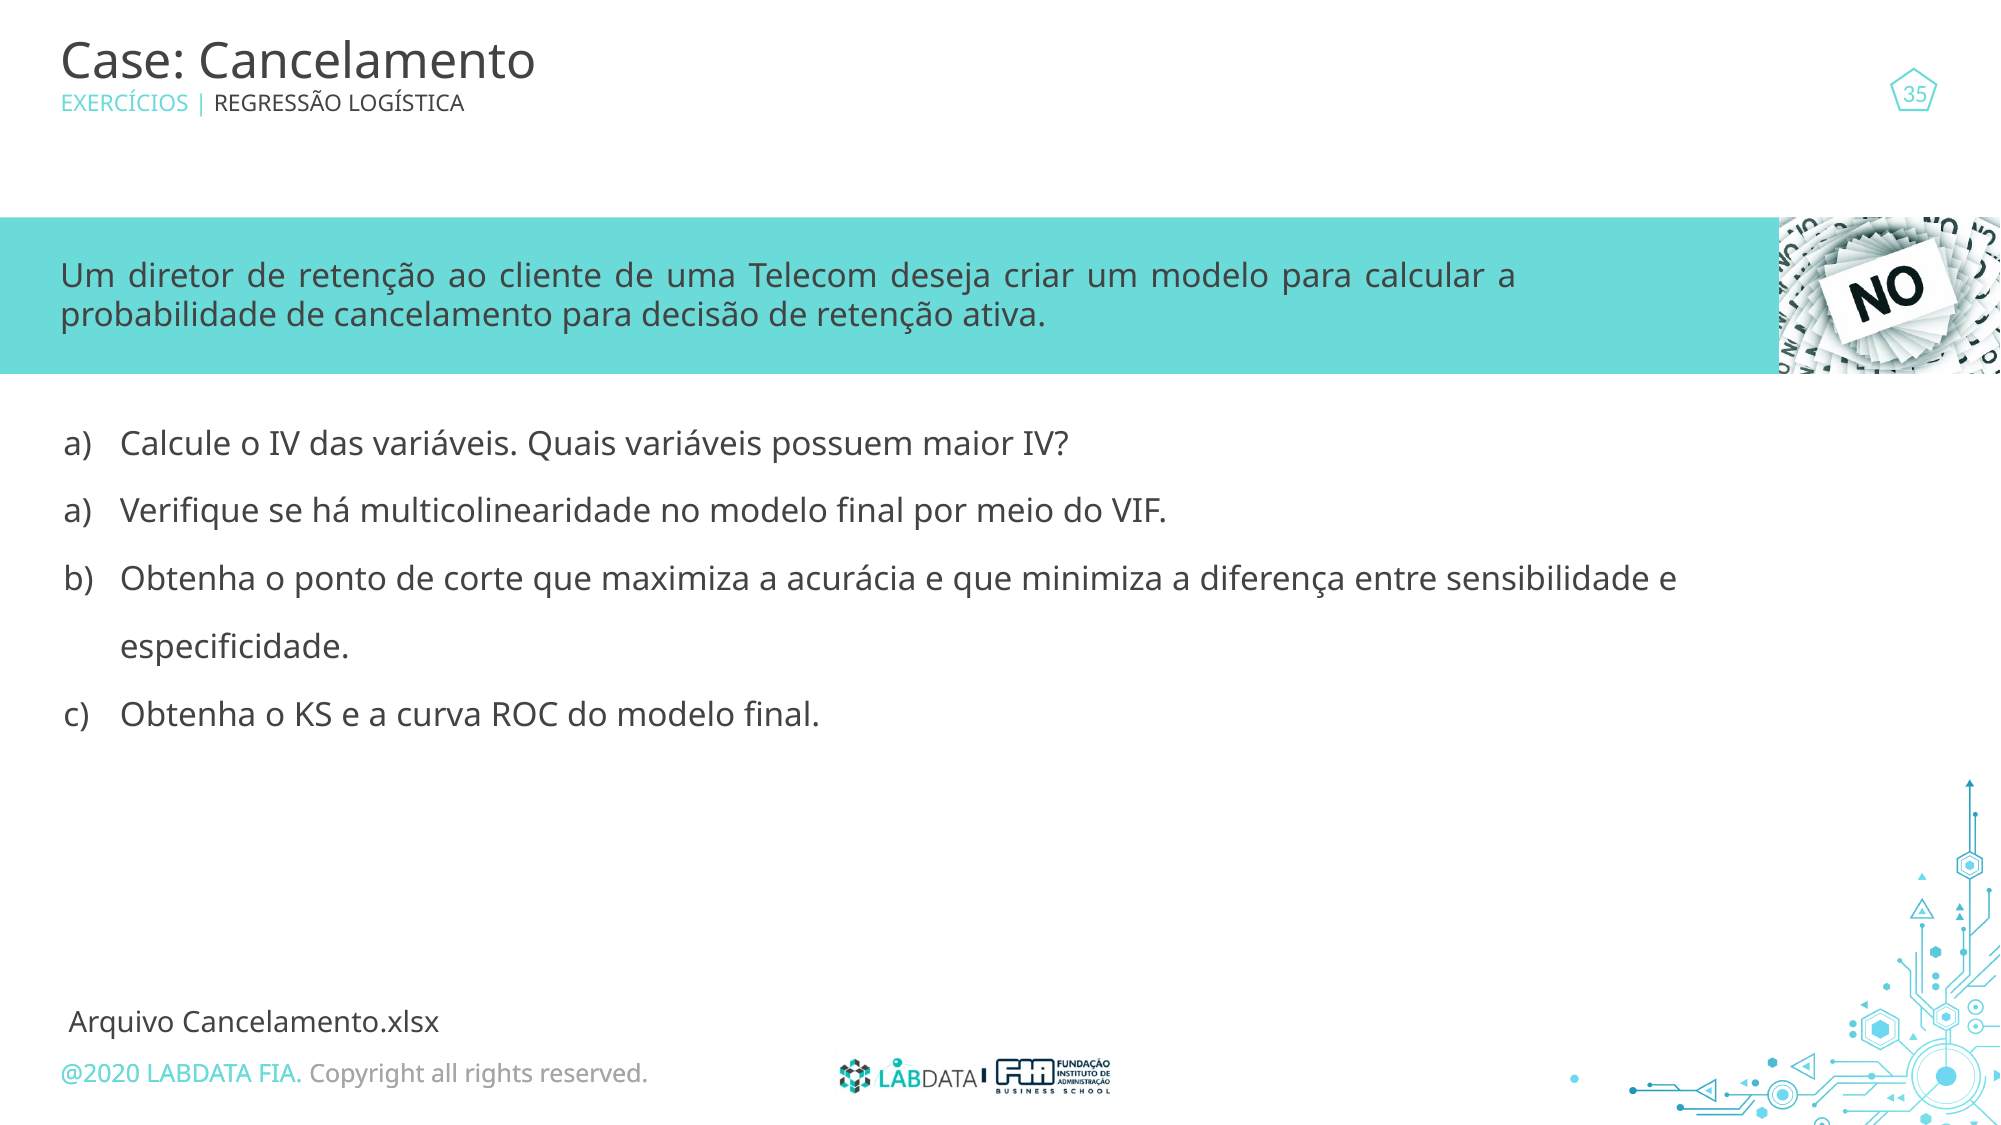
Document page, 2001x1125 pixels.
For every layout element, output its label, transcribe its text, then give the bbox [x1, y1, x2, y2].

text_box Case: Cancelamento EXERCÍCIOS | REGRESSÃO LOGÍSTICA [45, 13, 1133, 131]
picture [1570, 779, 2000, 1125]
table_header Calcule o IV das variáveis. Quais variáveis possuem maior IV? [25, 397, 1730, 465]
text_box 35 [1873, 62, 1943, 123]
picture [835, 1046, 1116, 1101]
text_box [0, 216, 1820, 375]
text_box @2020 LABDATA FIA. Copyright all rights reserved. [45, 1042, 721, 1103]
text_box Um diretor de retenção ao cliente de uma Telecom deseja criar um modelo para calcular a probabilidade de cancelamento para decisão de retenção ativa. [45, 246, 1534, 374]
picture [1779, 217, 2000, 374]
table_cell Verifique se há multicolinearidade no modelo final por meio do VIF. Obtenha o ponto de corte que maximiza a acurácia e que minimiza a diferença entre sensibilidade e especificidade. Obtenha o KS e a curva ROC do modelo final. [25, 465, 1730, 736]
text_box Arquivo Cancelamento.xlsx [53, 995, 817, 1046]
text_box [1890, 67, 1938, 112]
